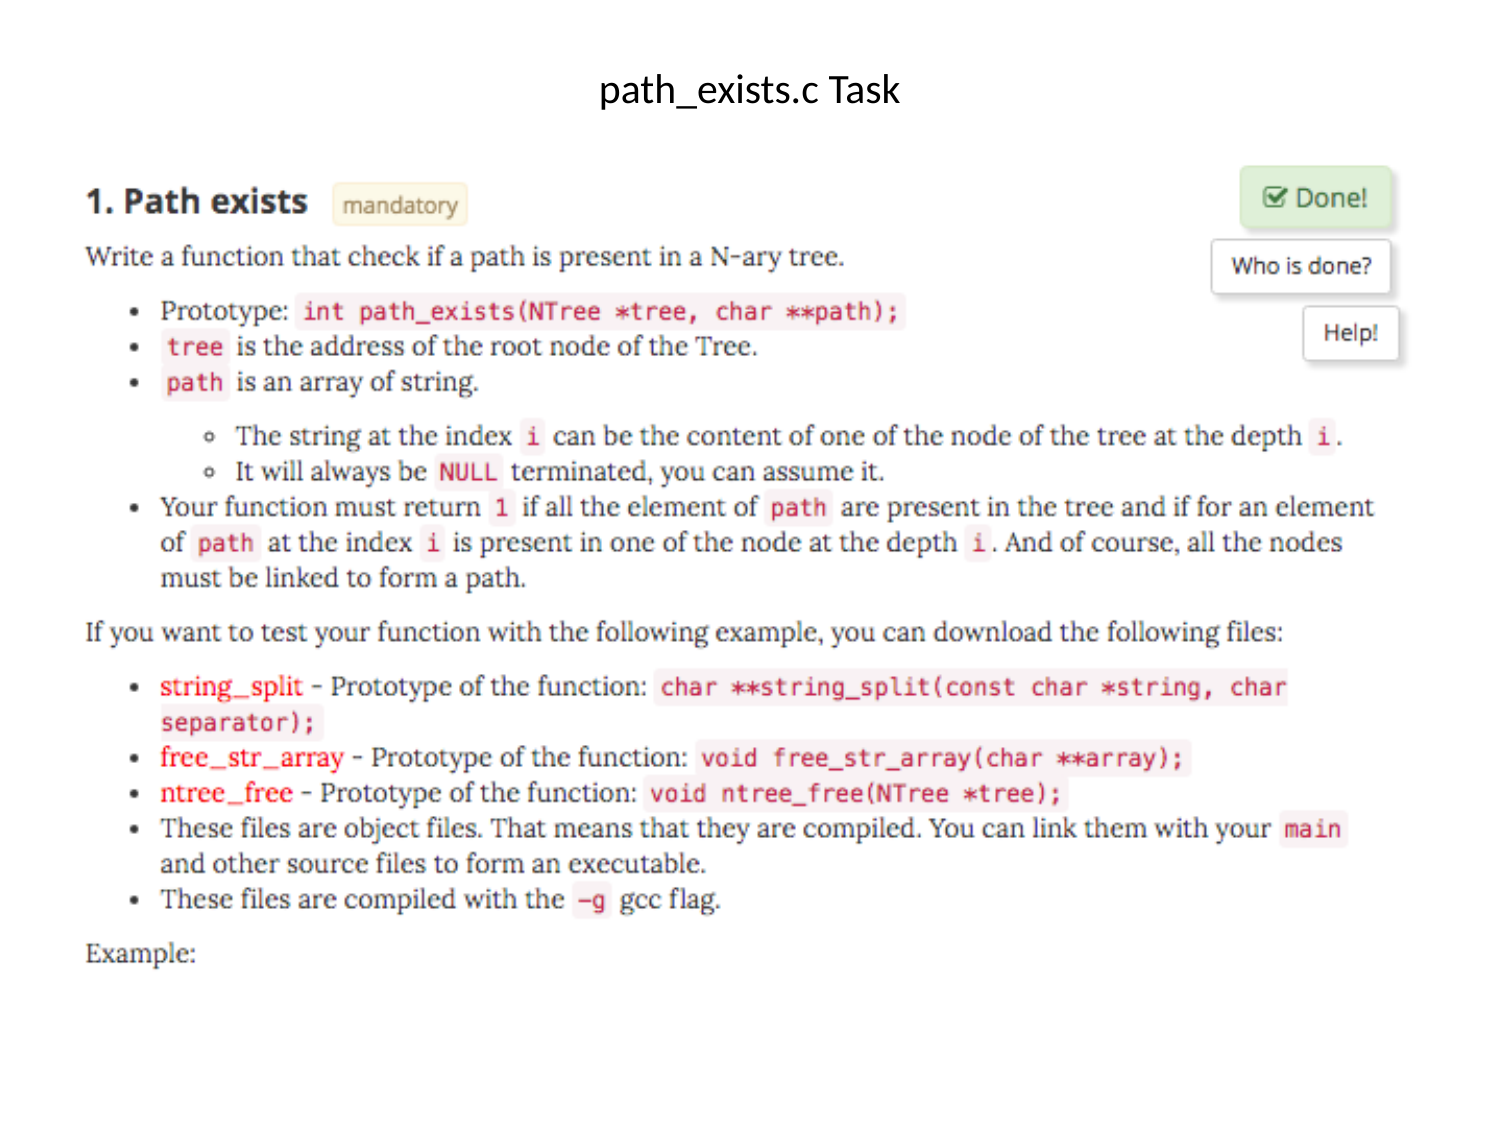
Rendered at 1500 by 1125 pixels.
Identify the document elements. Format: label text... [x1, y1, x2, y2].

title path_exists.c Task [75, 45, 1425, 129]
picture [45, 141, 1453, 984]
